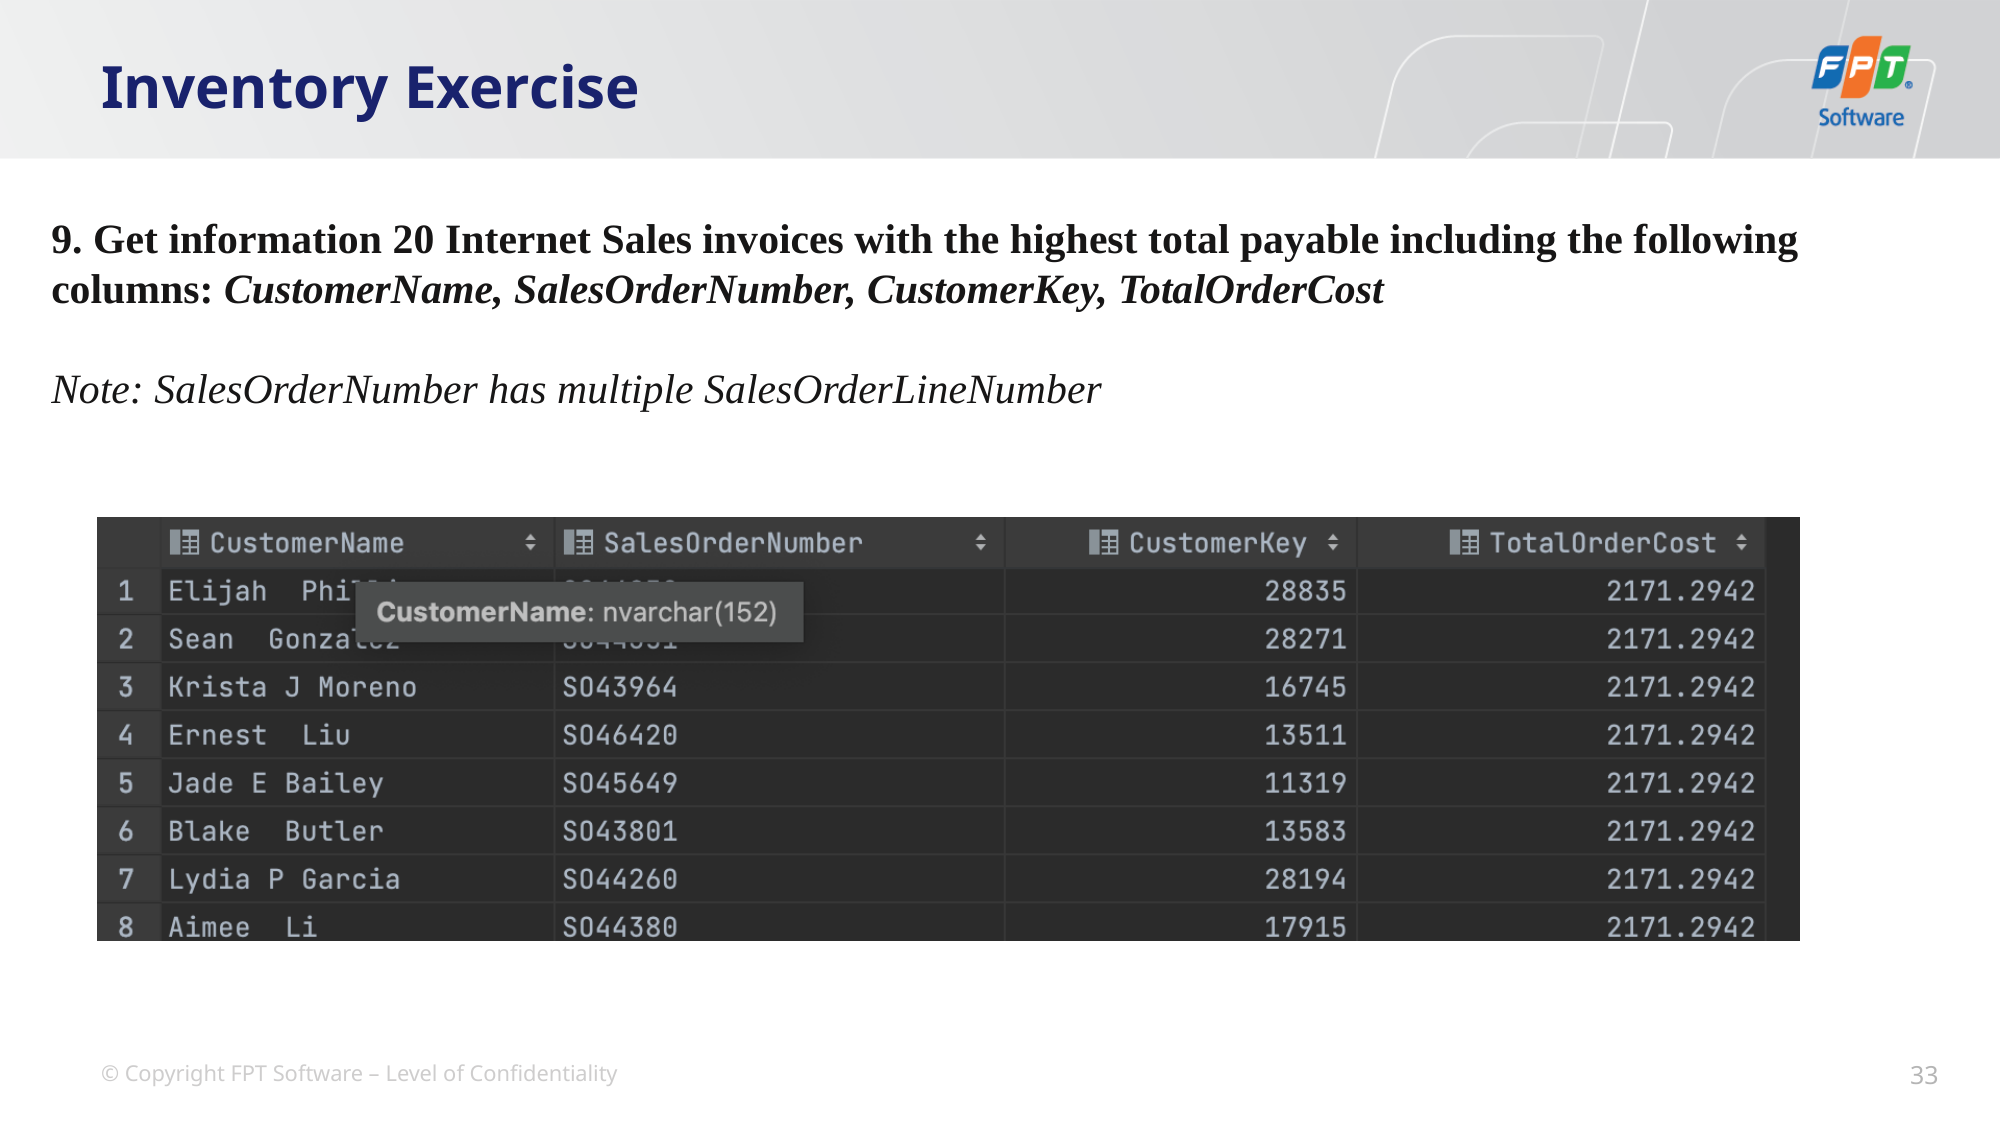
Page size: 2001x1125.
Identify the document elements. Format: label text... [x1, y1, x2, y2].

picture [0, 0, 2000, 159]
slide_number 33 [1855, 1052, 1954, 1094]
picture [97, 517, 1800, 941]
text_box 9. Get information 20 Internet Sales invoices with the highest total payable including the following columns: CustomerName, SalesOrderNumber, CustomerKey, TotalOrderCost Note: SalesOrderNumber has multiple SalesOrderLineNumber [51, 211, 1954, 413]
title Inventory Exercise [86, 31, 1812, 148]
